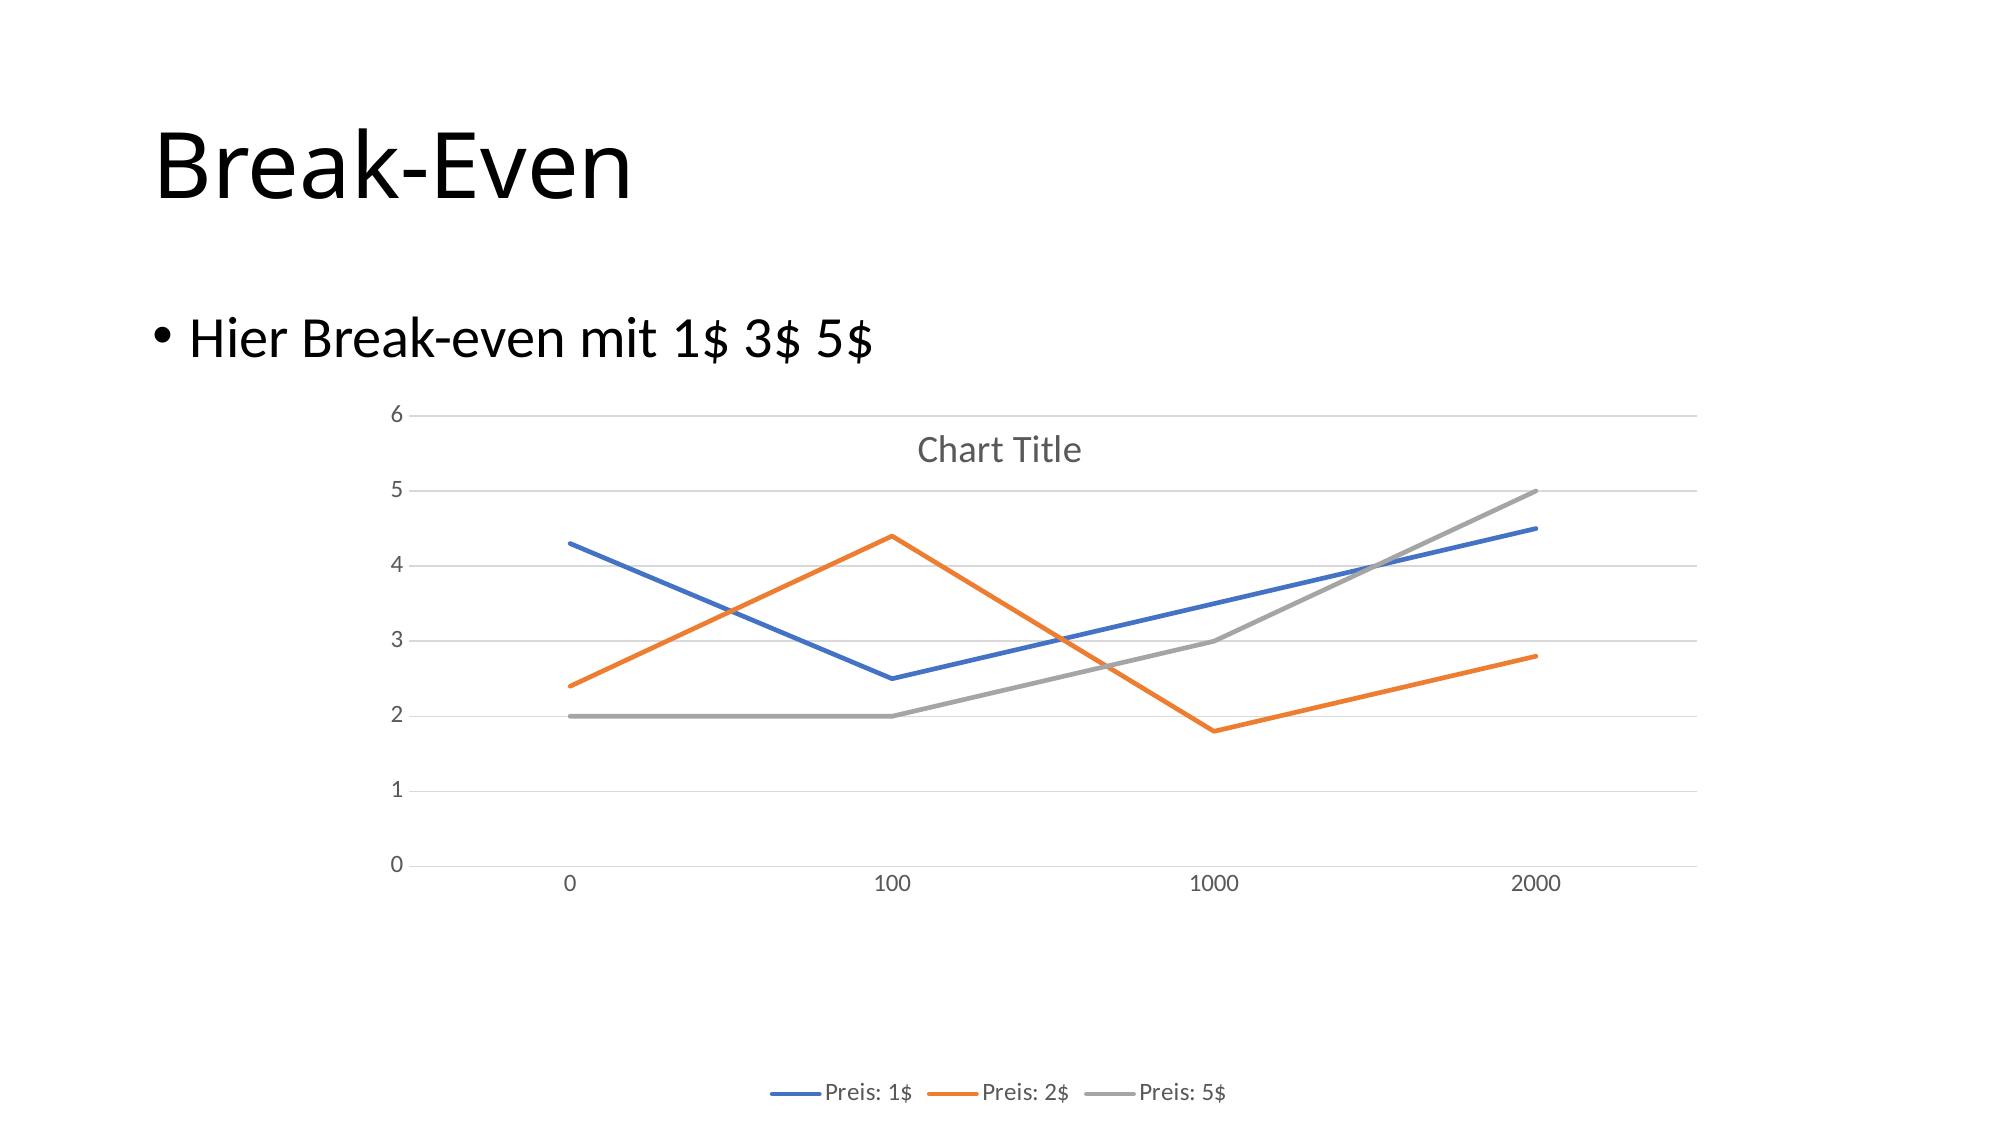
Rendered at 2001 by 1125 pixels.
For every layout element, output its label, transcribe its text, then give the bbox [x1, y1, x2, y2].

list Hier Break-even mit 1$ 3$ 5$ [137, 299, 1863, 1014]
chart [302, 398, 1698, 1113]
title Break-Even [137, 59, 1863, 278]
